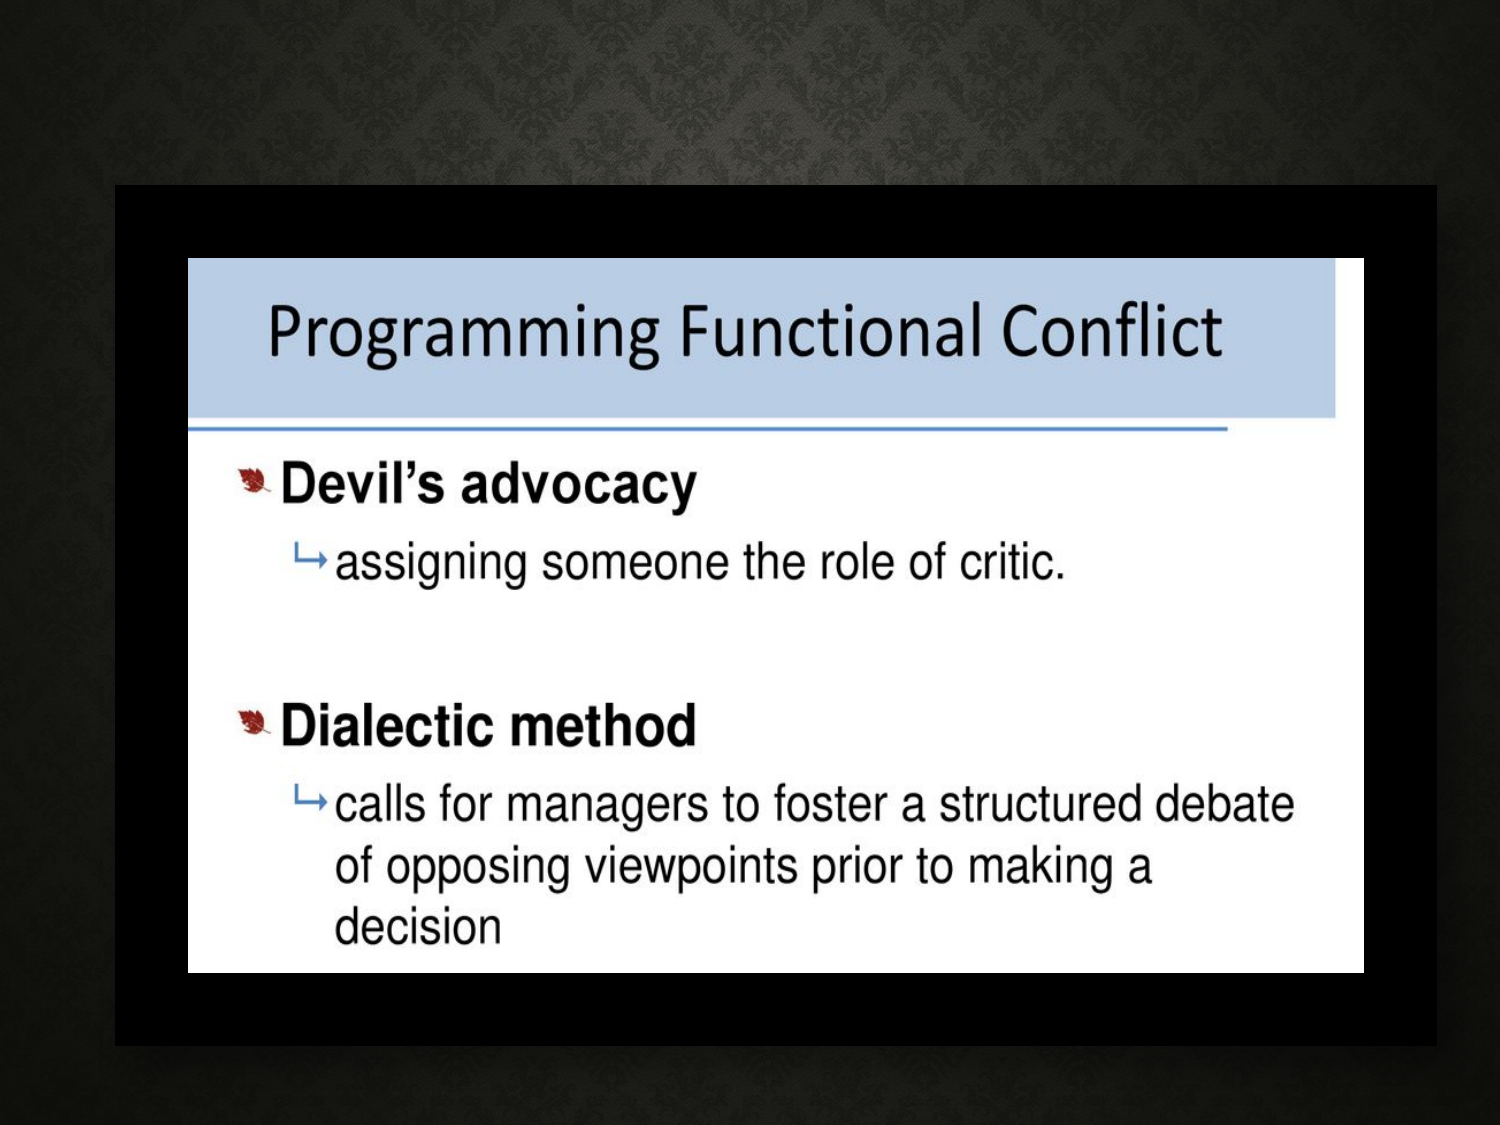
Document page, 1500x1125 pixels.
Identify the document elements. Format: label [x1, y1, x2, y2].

list [186, 257, 1365, 974]
